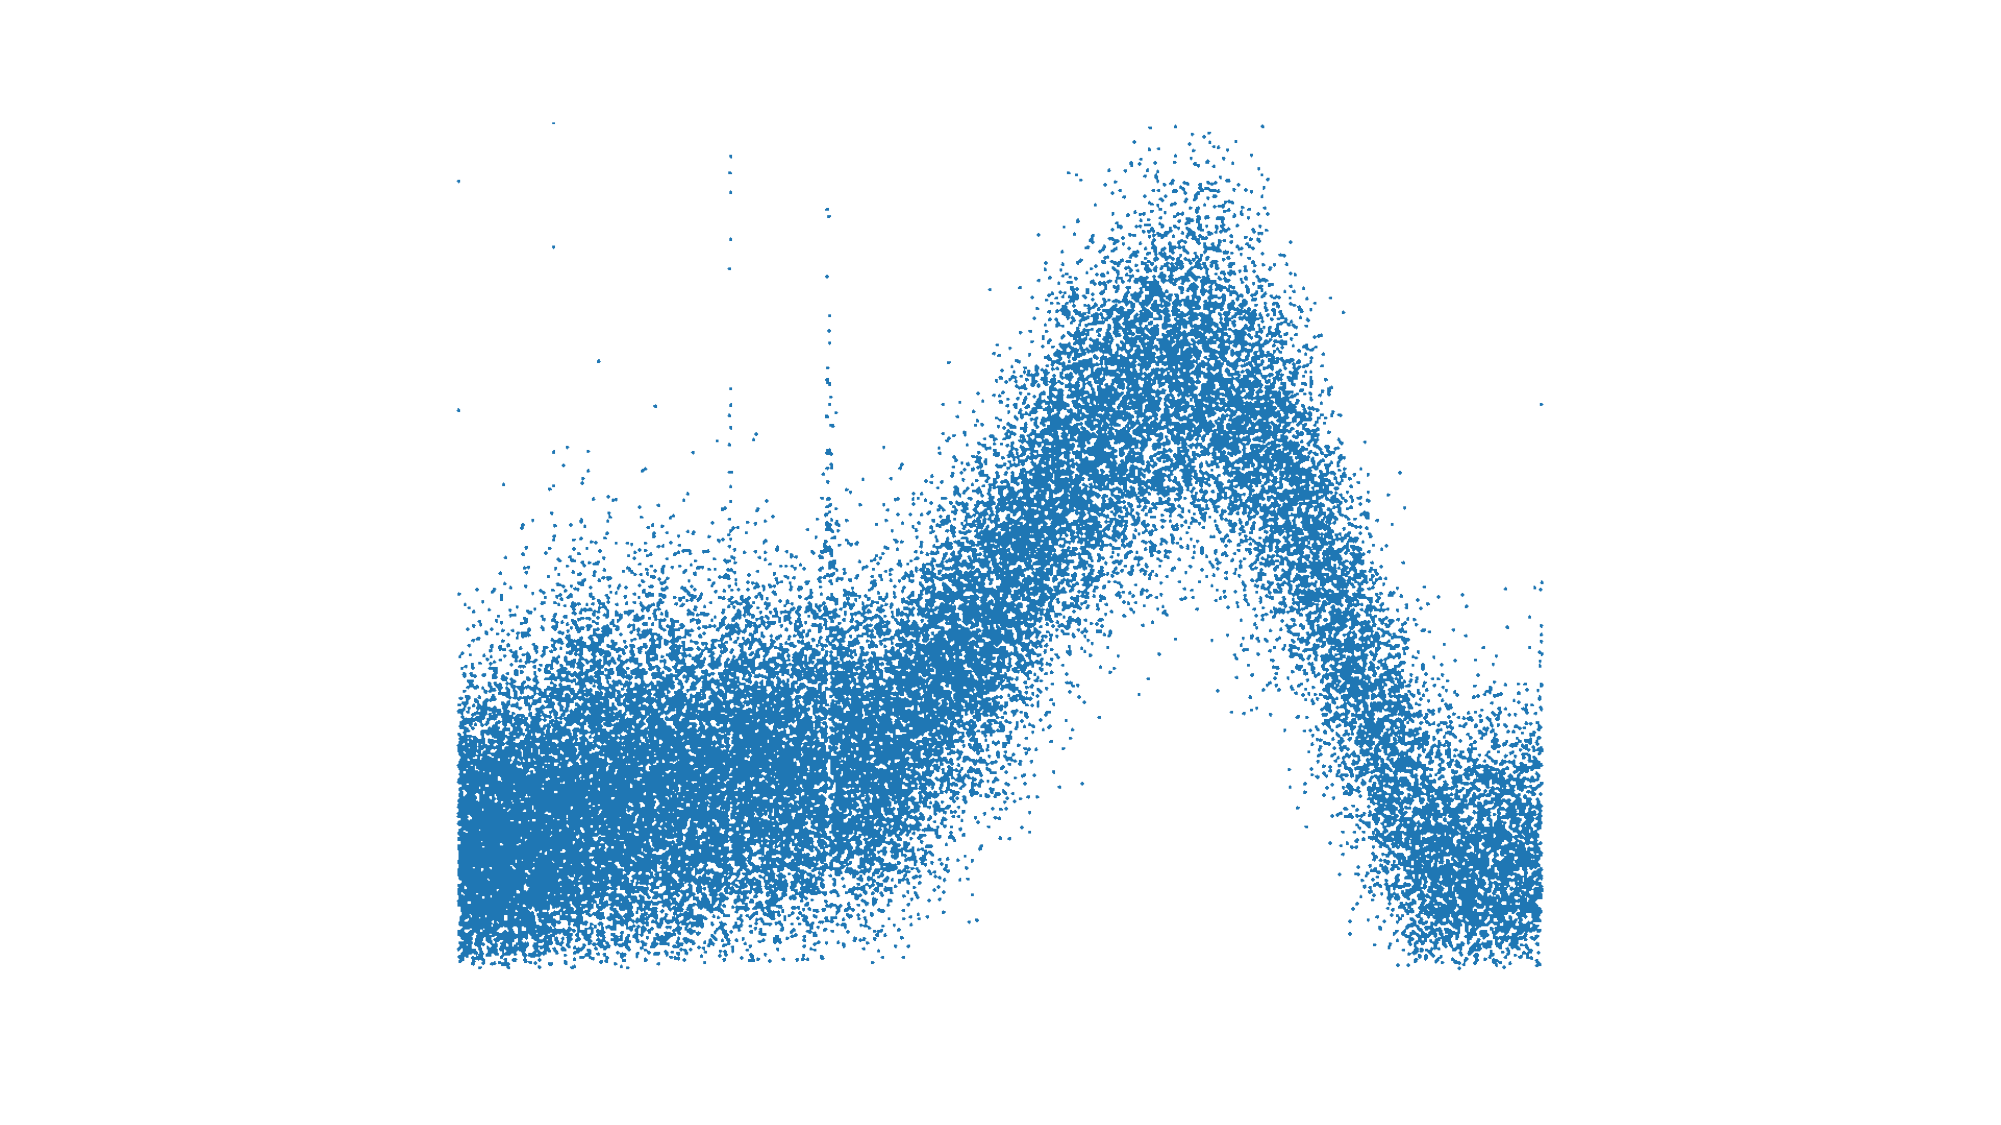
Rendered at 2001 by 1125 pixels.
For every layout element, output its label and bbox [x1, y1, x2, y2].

picture [374, 93, 1625, 1032]
